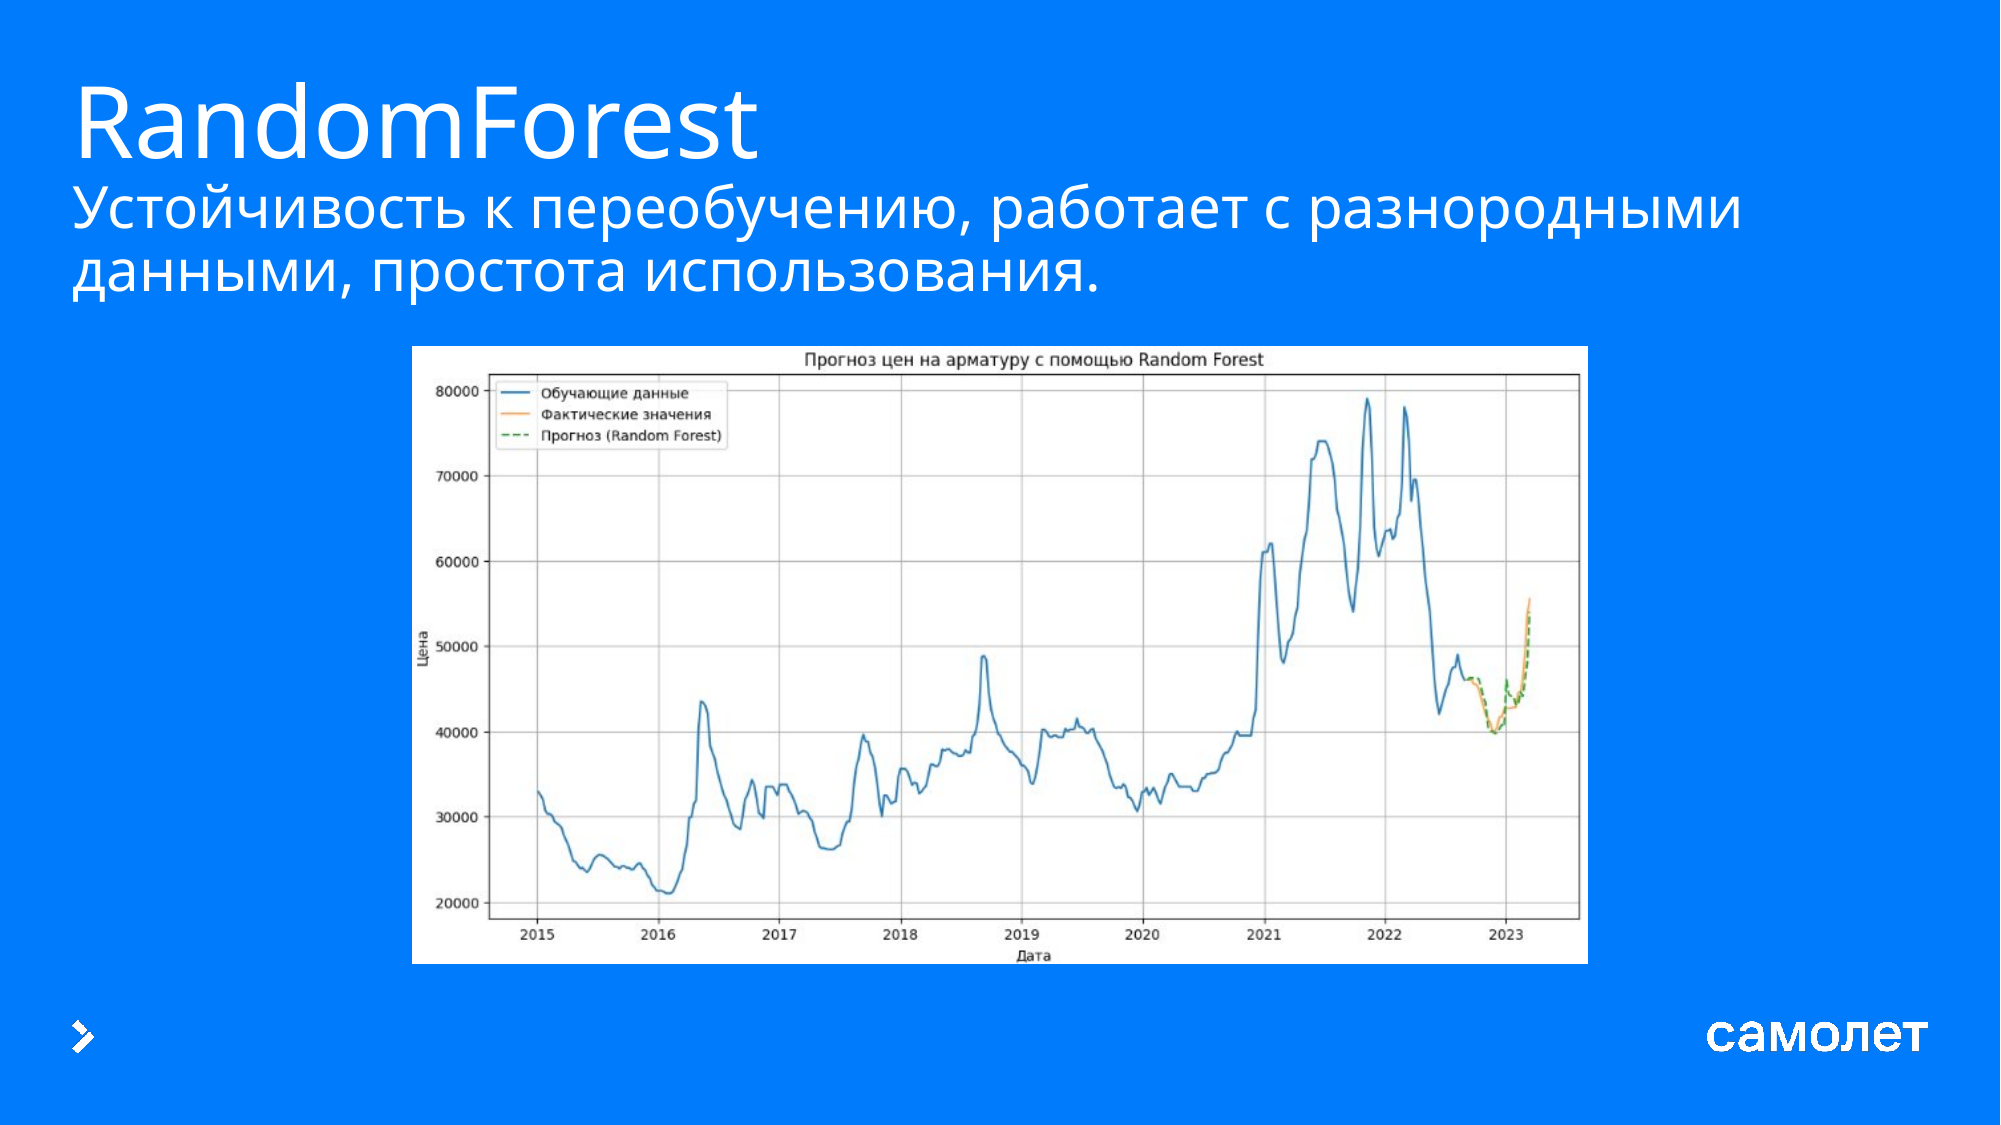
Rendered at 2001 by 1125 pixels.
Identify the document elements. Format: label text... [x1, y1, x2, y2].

list Устойчивость к переобучению, работает с разнородными данными, простота использования. [72, 178, 1927, 947]
picture [1707, 1021, 1928, 1052]
picture [72, 1020, 94, 1053]
picture [412, 346, 1588, 964]
title RandomForest [72, 71, 1928, 180]
